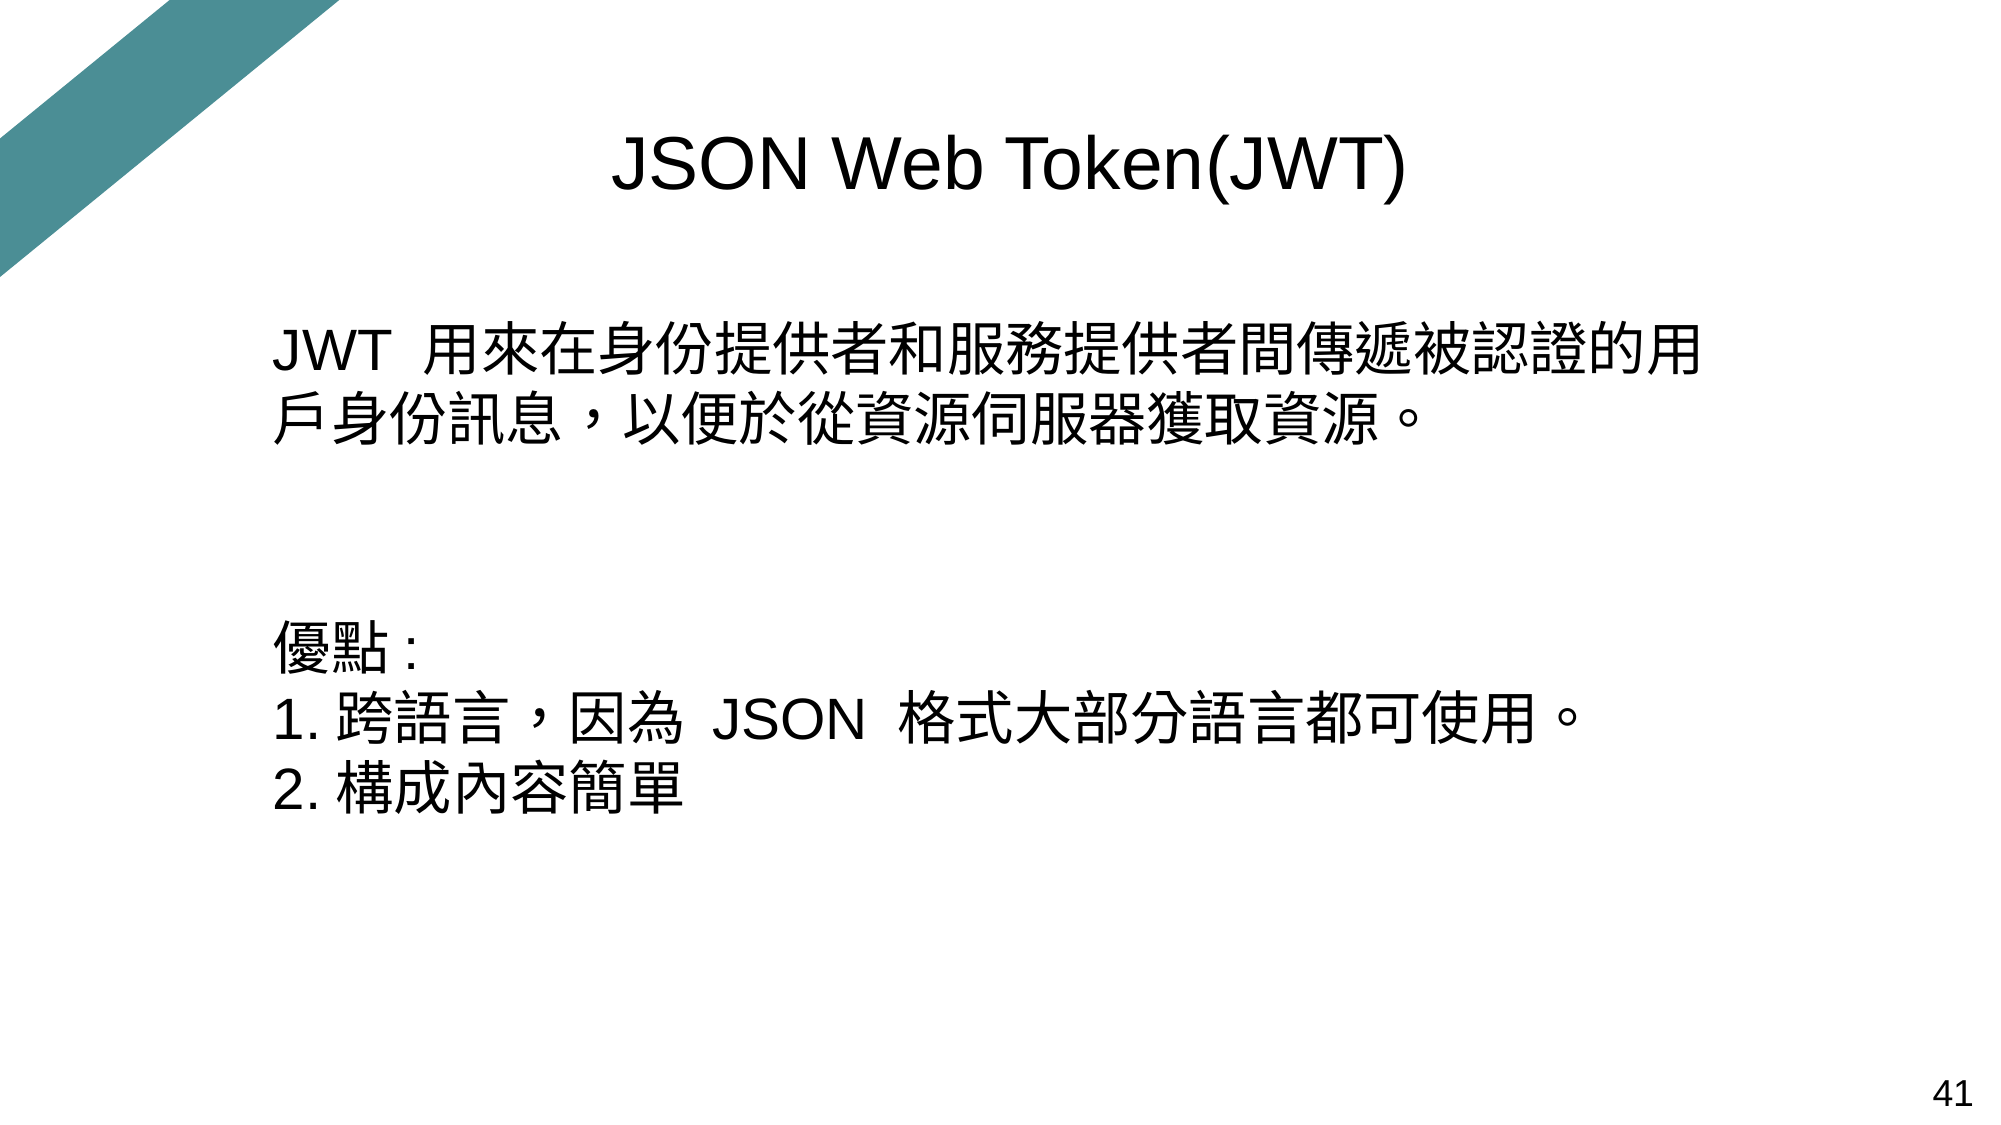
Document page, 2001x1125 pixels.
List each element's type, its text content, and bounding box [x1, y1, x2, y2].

text_box JWT 用來在身份提供者和服務提供者間傳遞被認證的用戶身份訊息，以便於從資源伺服器獲取資源。 [258, 304, 1772, 520]
text_box 優點: 1.跨語言，因為 JSON 格式大部分語言都可使用。 2.構成內容簡單 [258, 604, 1772, 1019]
text_box 41 [1917, 1061, 2000, 1125]
text_box JSON Web Token(JWT) [596, 107, 1434, 303]
